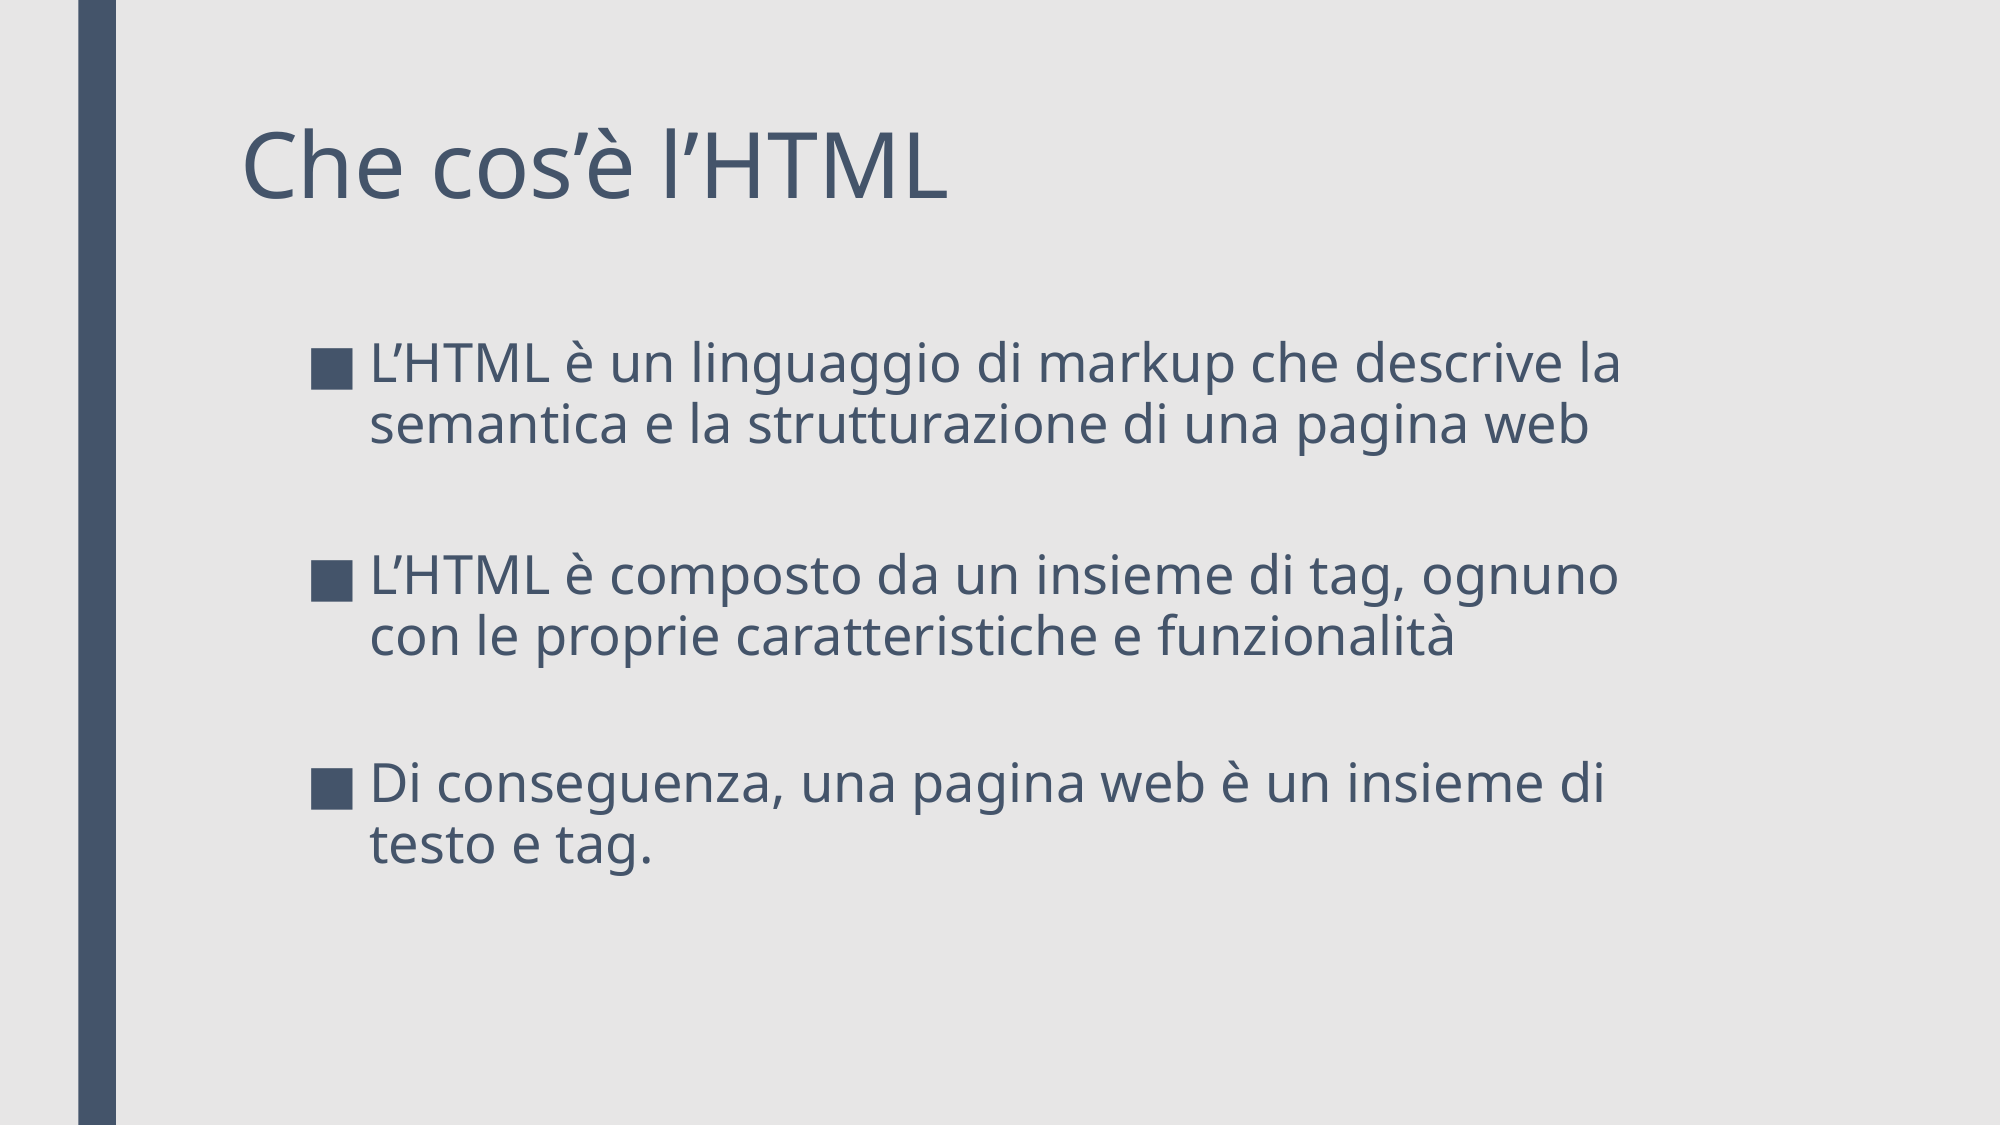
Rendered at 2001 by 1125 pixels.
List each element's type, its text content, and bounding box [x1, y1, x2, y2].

list L’HTML è un linguaggio di markup che descrive la semantica e la strutturazione di una pagina web L’HTML è composto da un insieme di tag, ognuno con le proprie caratteristiche e funzionalità Di conseguenza, una pagina web è un insieme di testo e tag. [291, 326, 1657, 912]
title Che cos’è l’HTML [225, 112, 1800, 357]
